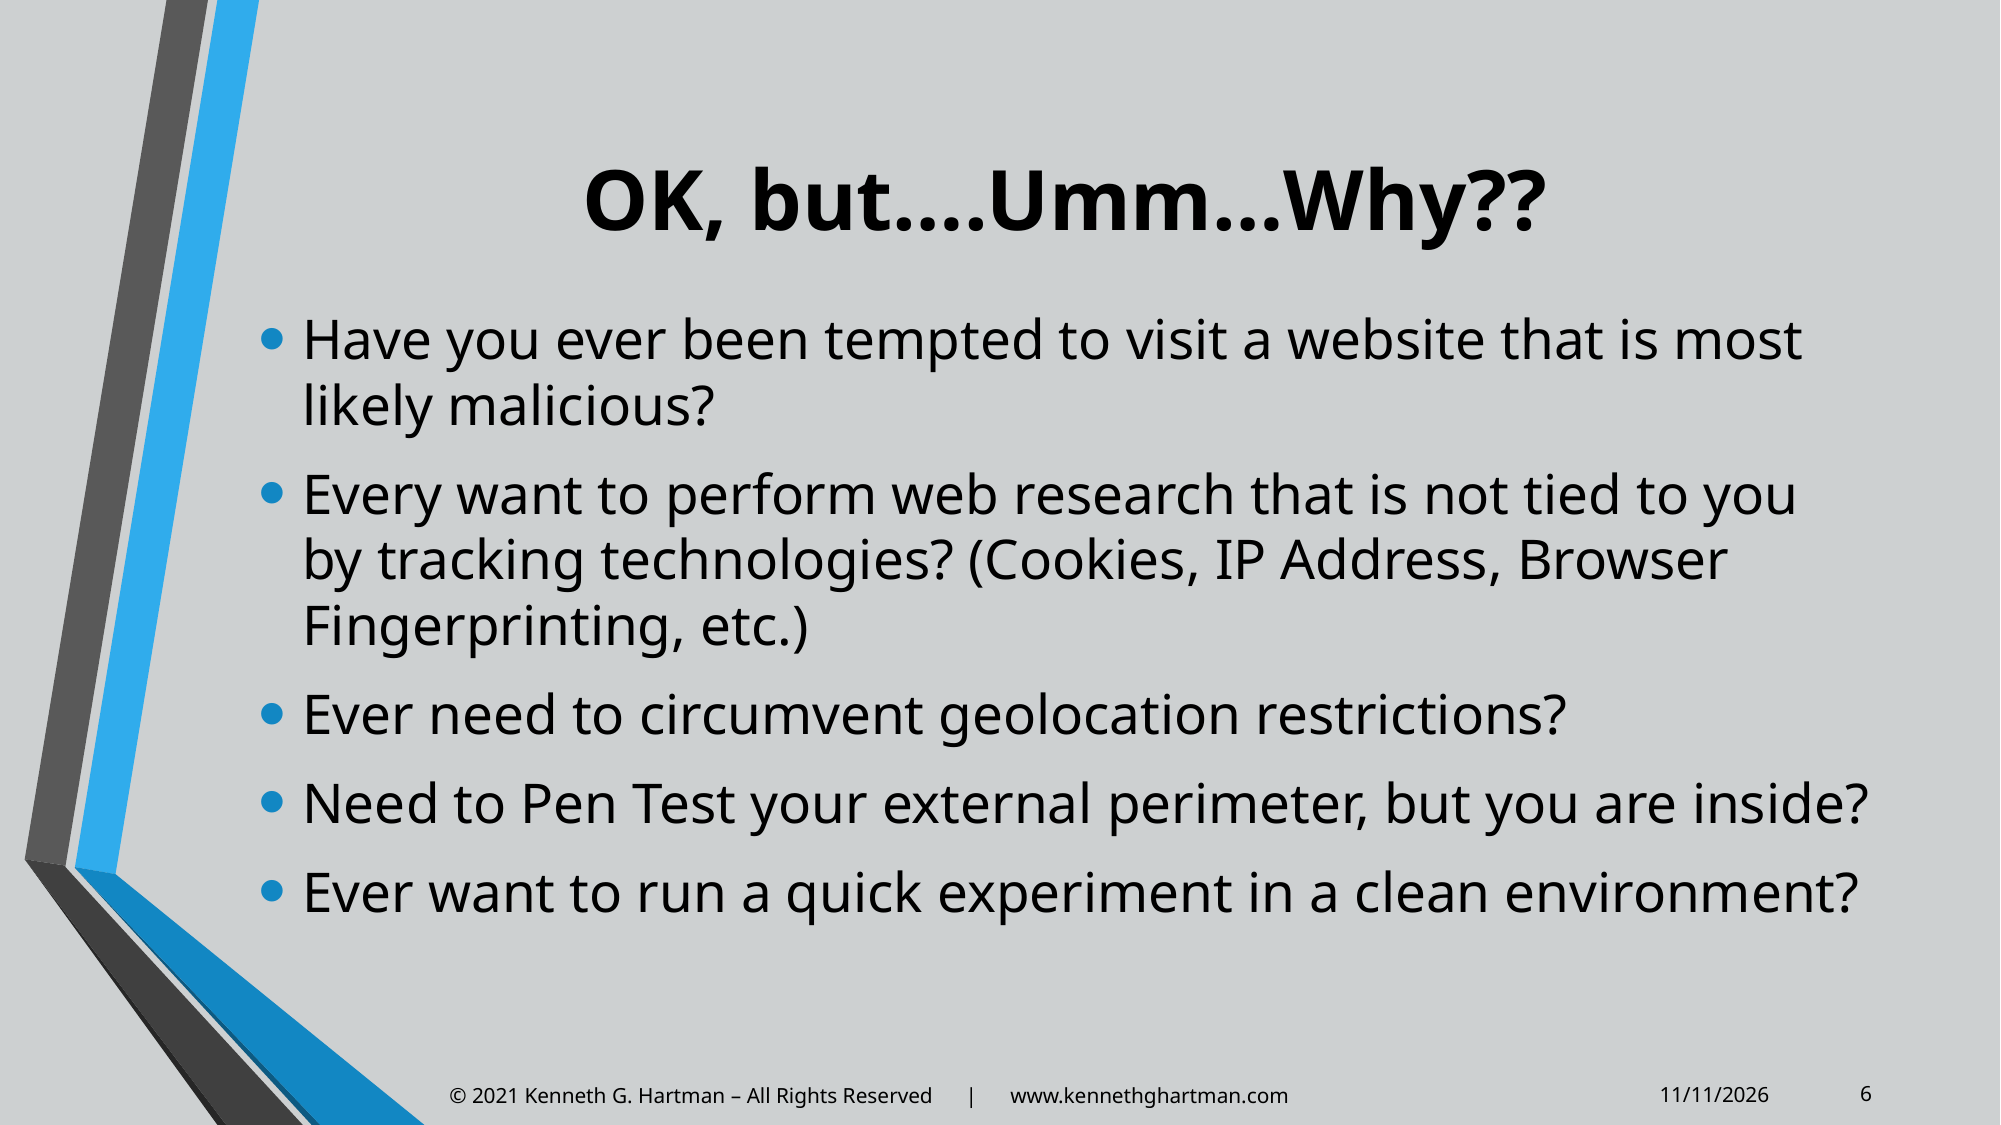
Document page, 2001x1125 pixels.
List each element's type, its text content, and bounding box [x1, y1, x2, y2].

footer © 2021 Kenneth G. Hartman – All Rights Reserved | www.kennethghartman.com [434, 1065, 1597, 1125]
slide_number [1597, 1066, 1784, 1125]
list Have you ever been tempted to visit a website that is most likely malicious? Every want to perform web research that is not tied to you by tracking technologies? (Cookies, IP Address, Browser Fingerprinting, etc.) Ever need to circumvent geolocation restrictions? Need to Pen Test your external perimeter, but you are inside? Ever want to run a quick experiment in a clean environment? [243, 297, 1887, 950]
slide_number 6 [1796, 1065, 1887, 1125]
title OK, but….Umm…Why?? [243, 112, 1887, 281]
